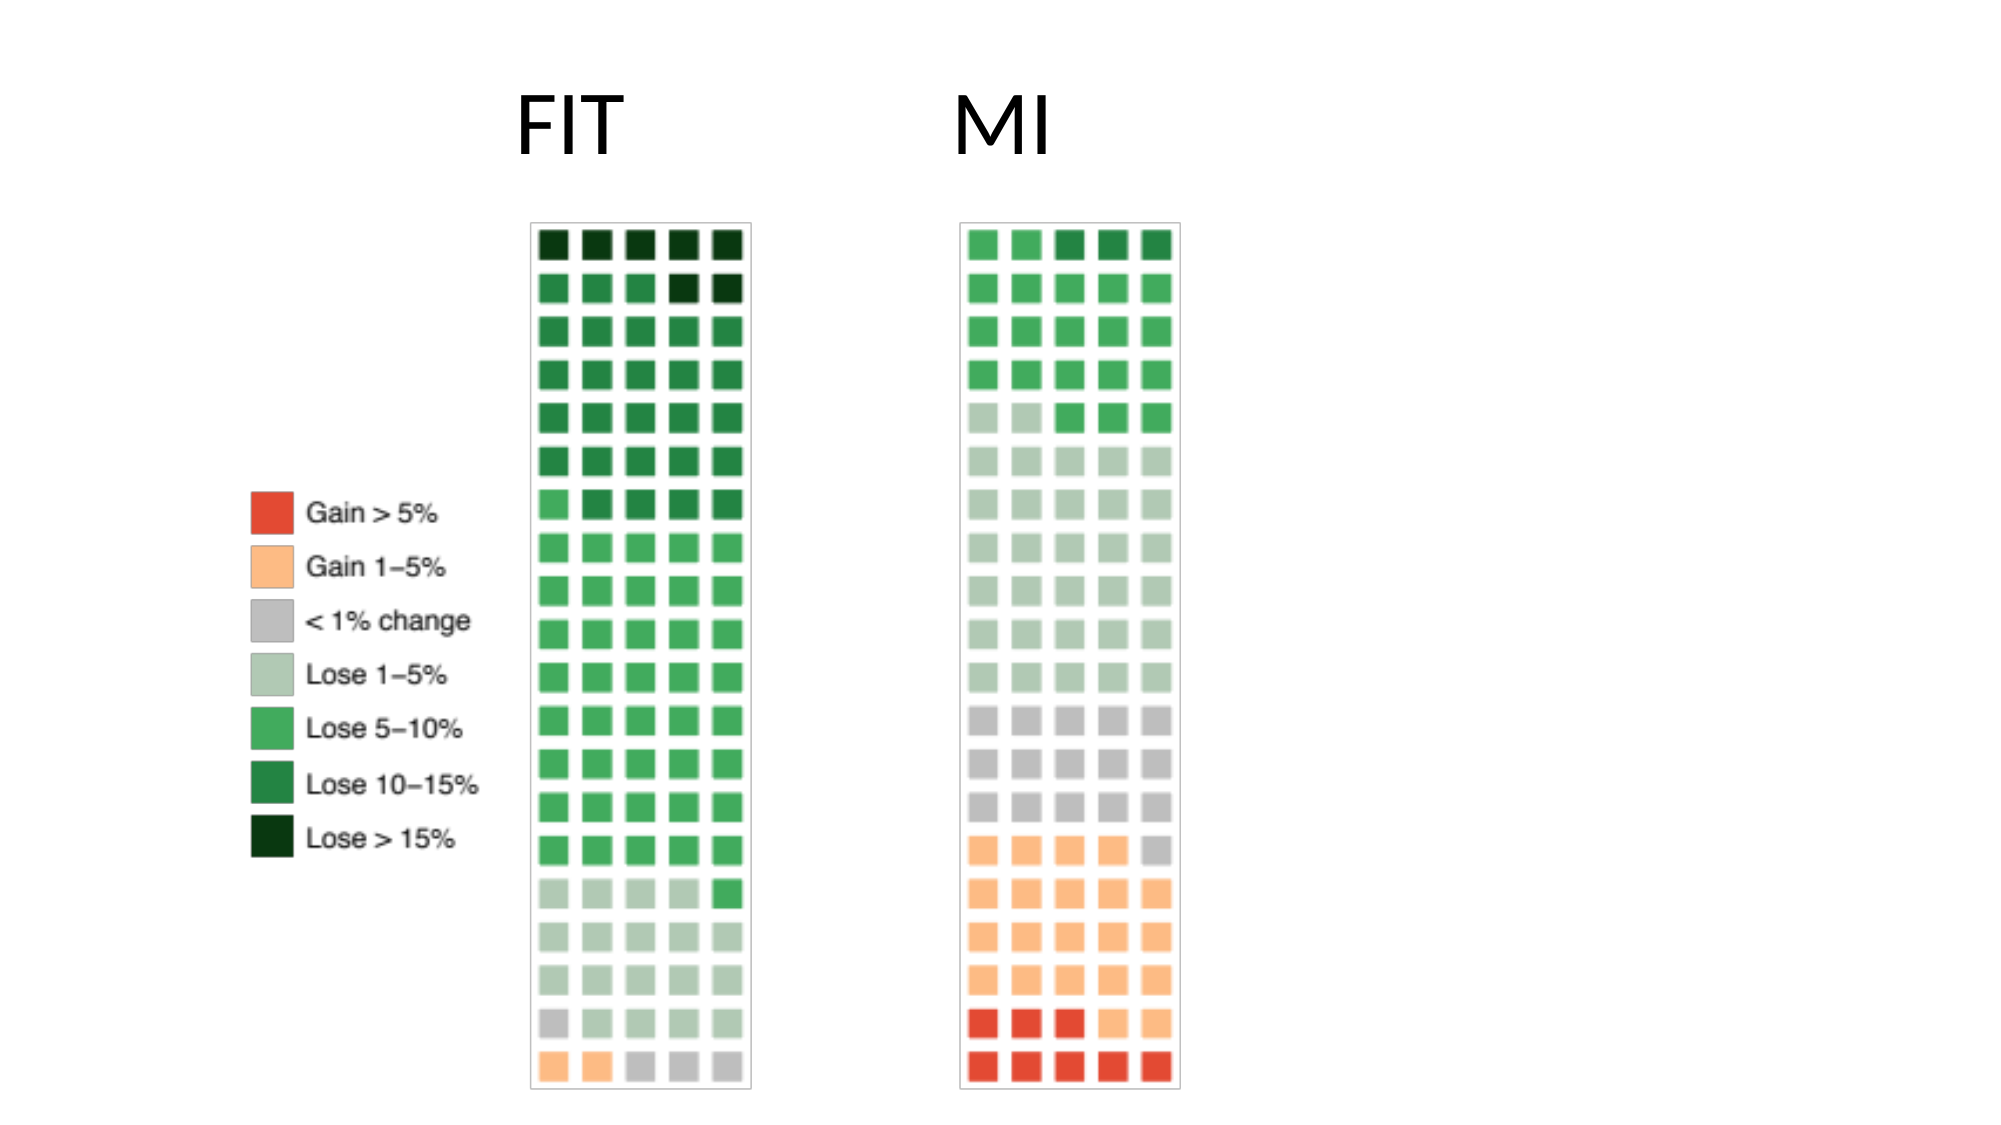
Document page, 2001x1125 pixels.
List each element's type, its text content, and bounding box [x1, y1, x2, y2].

text_box FIT [500, 55, 822, 180]
text_box MI [936, 55, 1258, 180]
picture [936, 207, 1251, 1101]
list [151, 207, 822, 1101]
